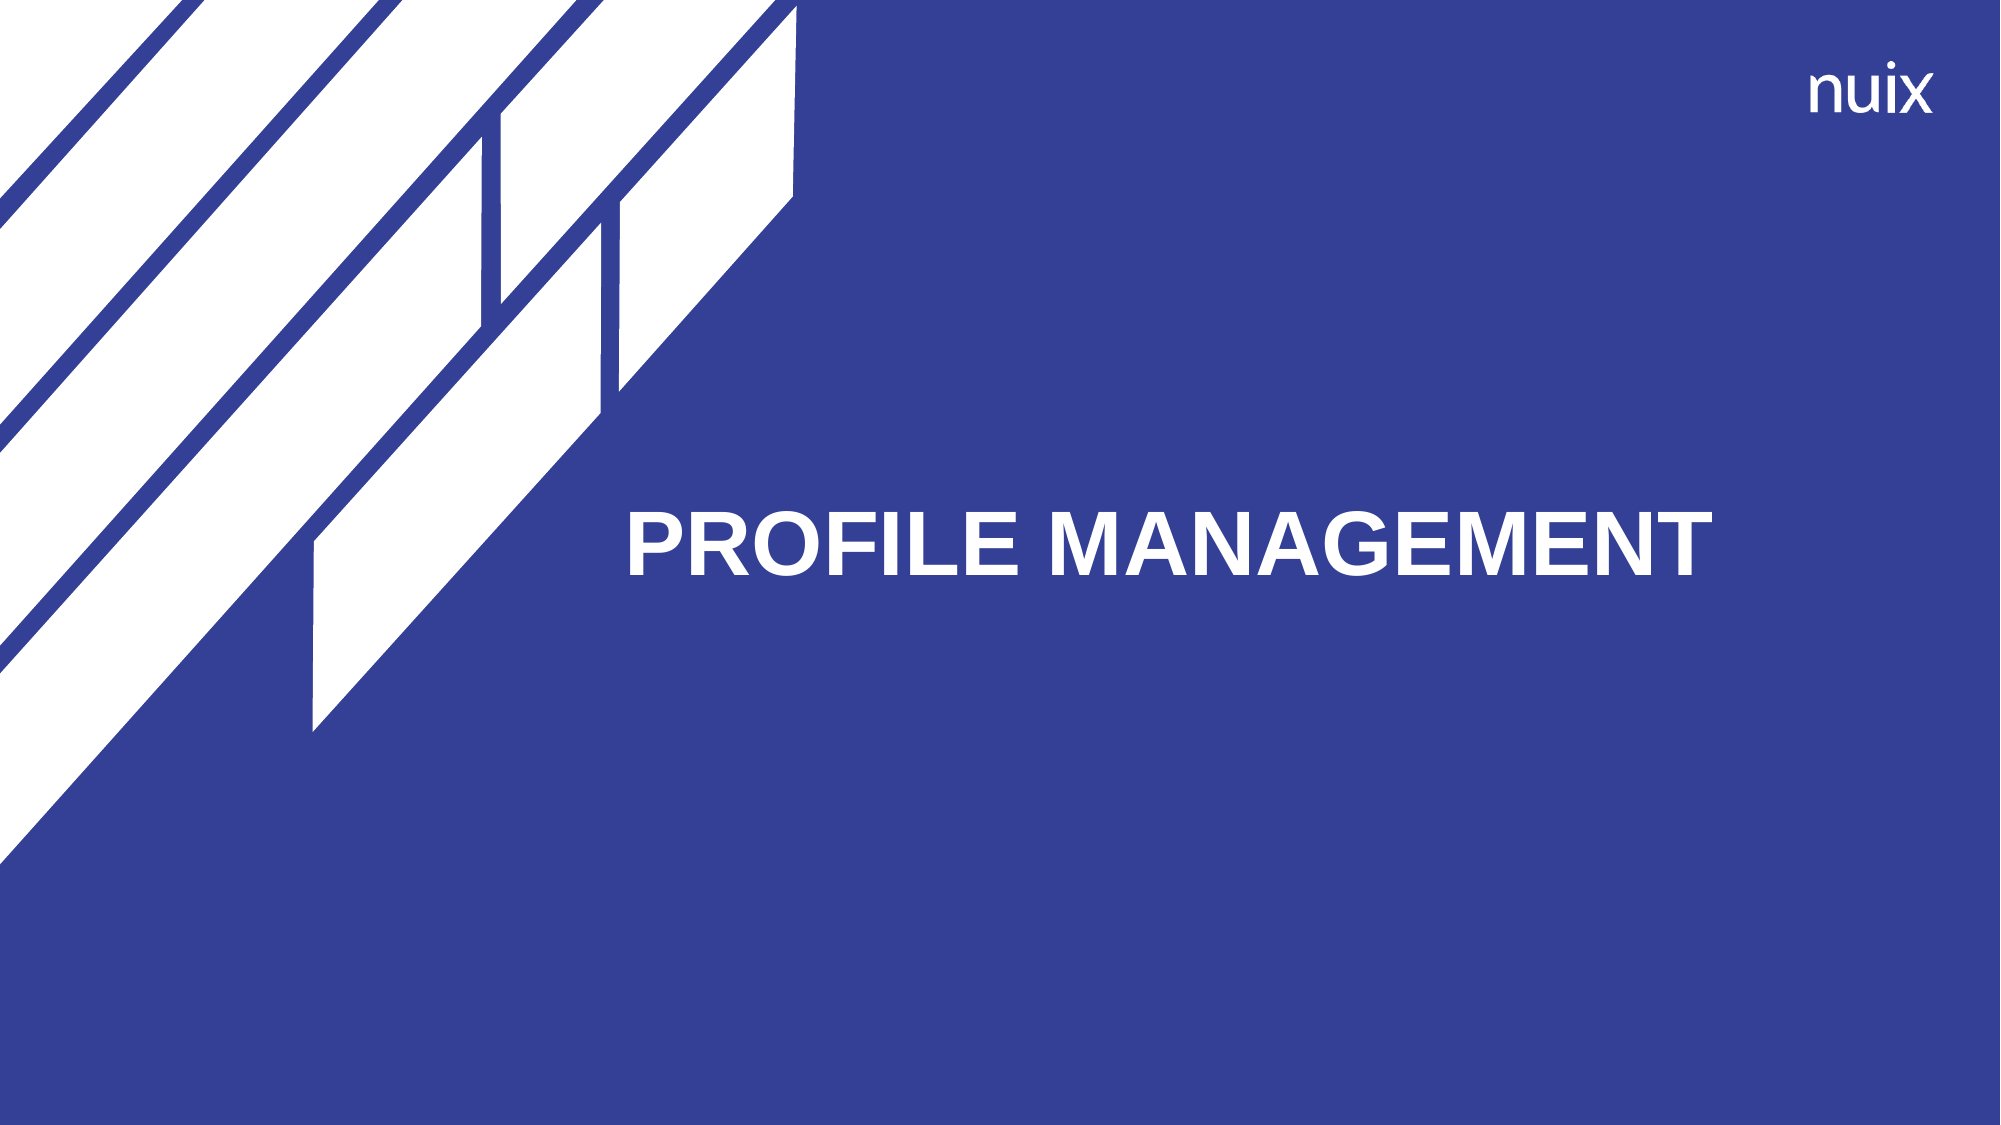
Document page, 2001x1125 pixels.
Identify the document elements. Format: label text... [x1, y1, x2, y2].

picture [1810, 61, 1934, 113]
list PROFILE MANAGEMENT [609, 414, 1878, 663]
